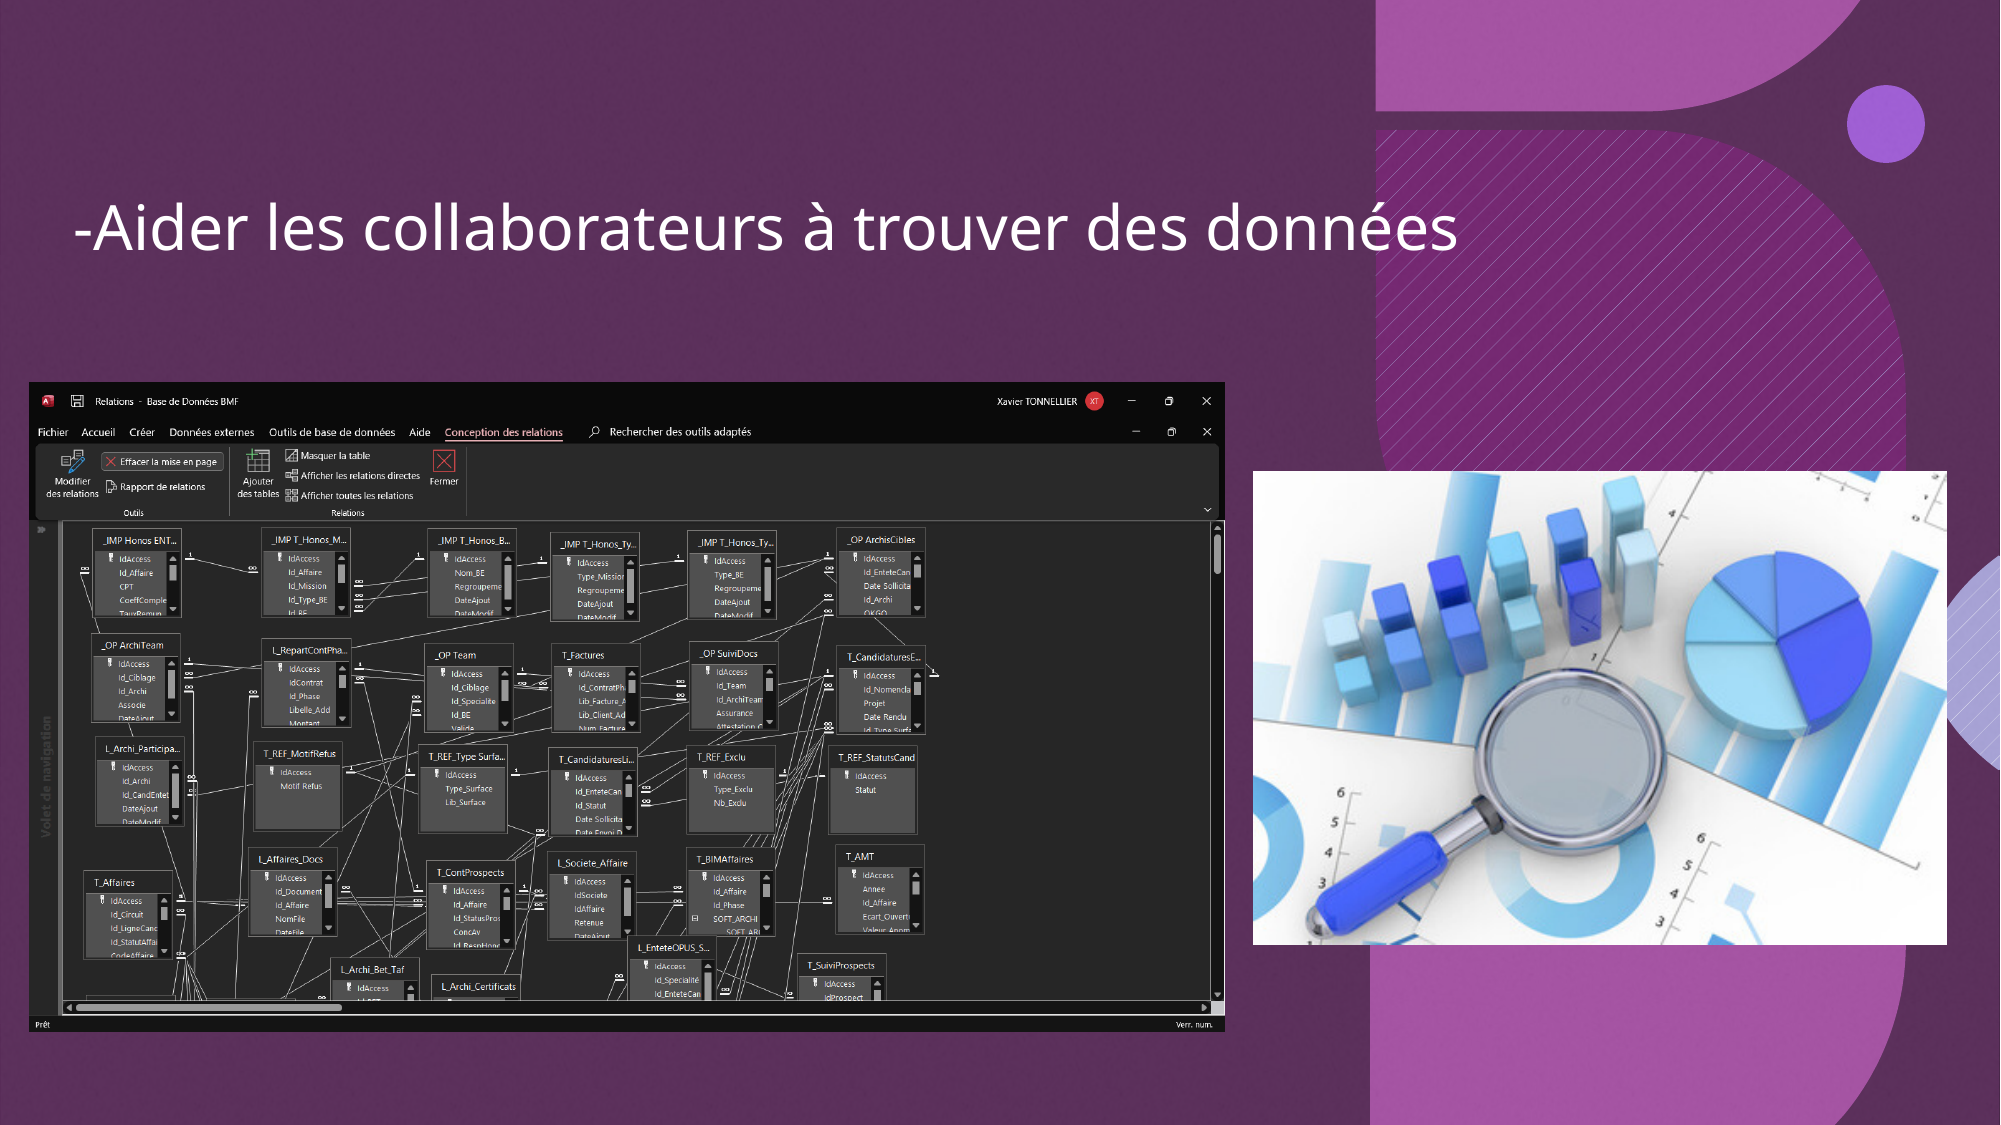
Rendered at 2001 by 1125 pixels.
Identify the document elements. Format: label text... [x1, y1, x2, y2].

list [1253, 471, 1947, 945]
picture [29, 382, 1225, 1032]
title -Aider les collaborateurs à trouver des données [58, 54, 1873, 272]
